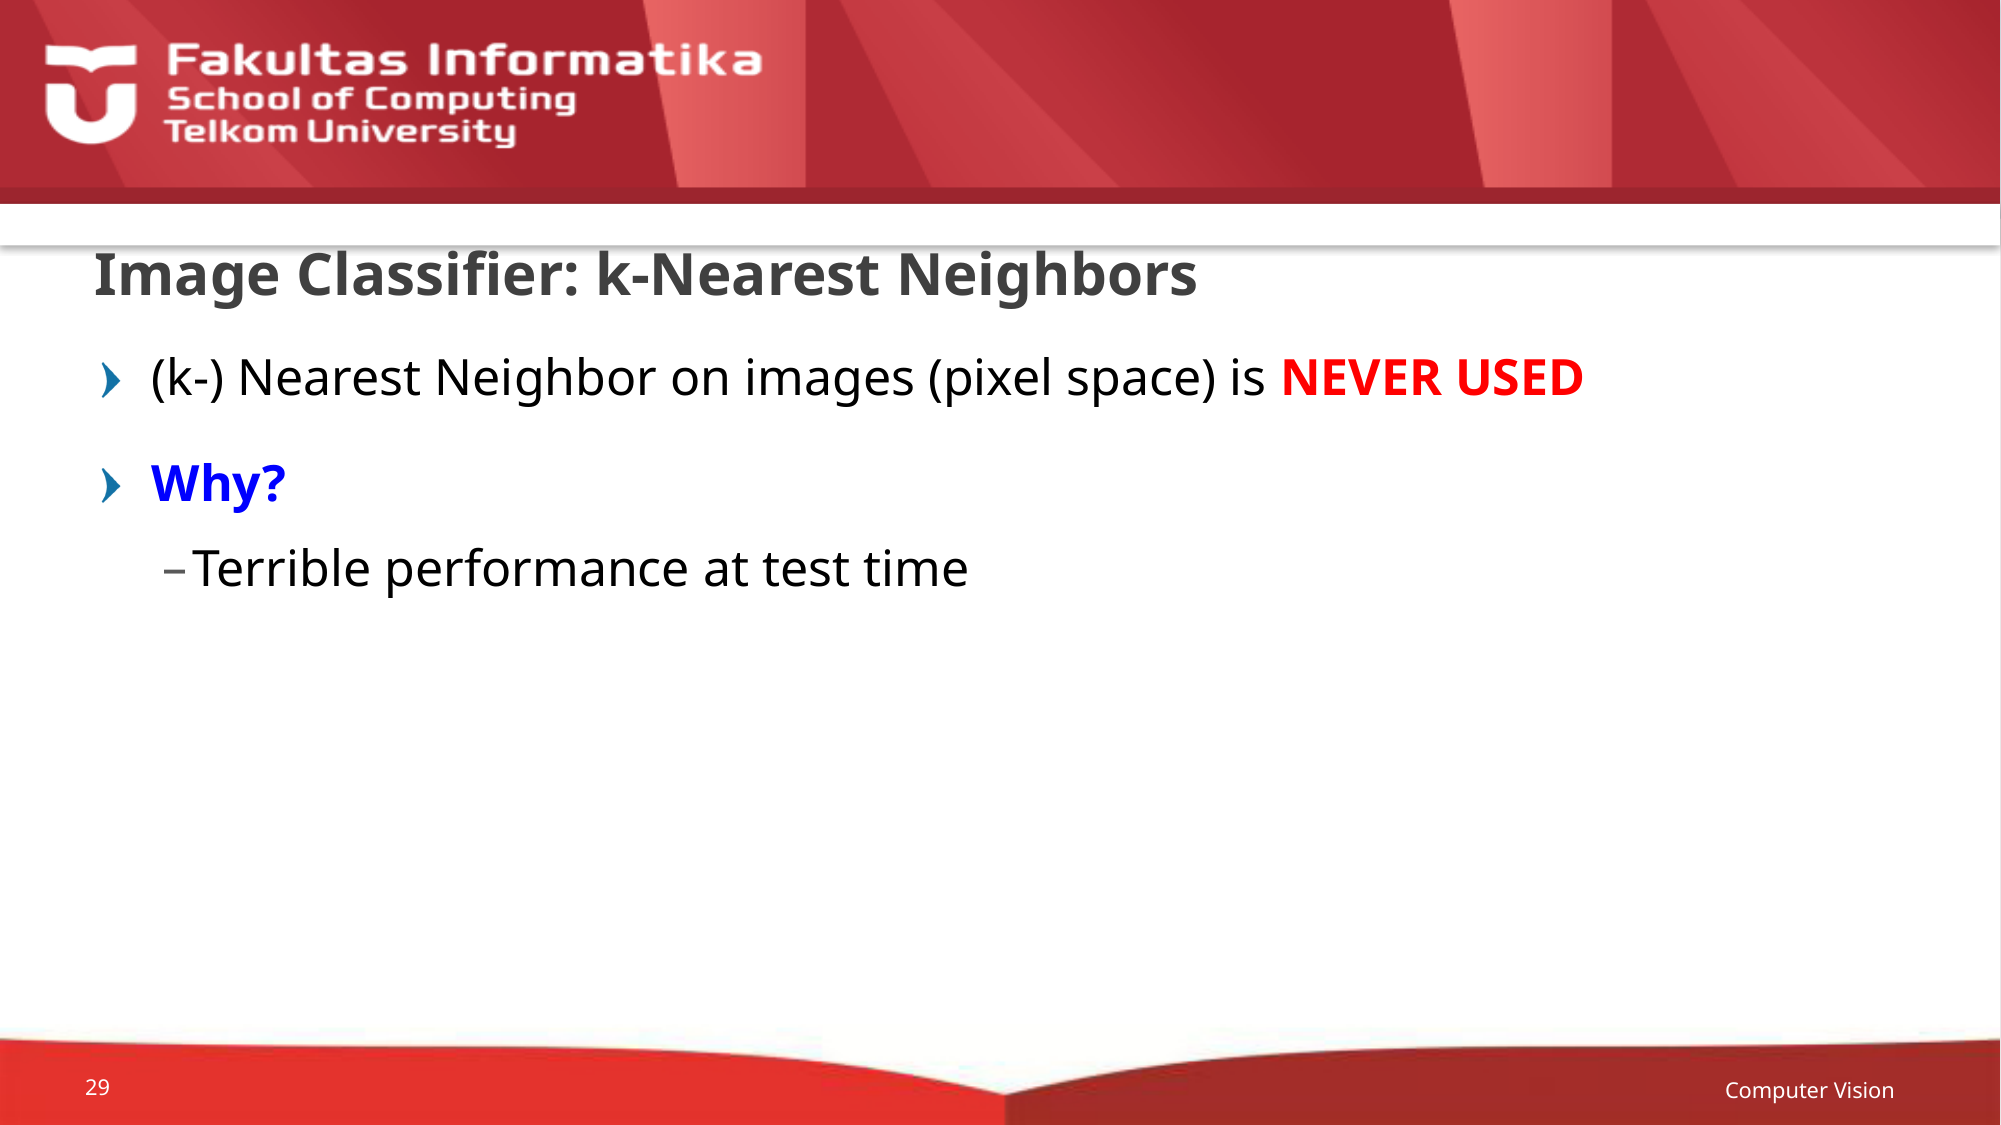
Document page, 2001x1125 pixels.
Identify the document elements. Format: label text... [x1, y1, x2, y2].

picture [0, 0, 2001, 1125]
picture [95, 457, 124, 505]
list (k-) Nearest Neighbor on images (pixel space) is NEVER USED Why? Terrible performance at test time [80, 329, 1902, 990]
slide_number 29 [85, 1058, 164, 1119]
title Image Classifier: k-Nearest Neighbors [79, 219, 1901, 325]
picture [95, 351, 124, 400]
list Computer Vision [1185, 1058, 1911, 1119]
